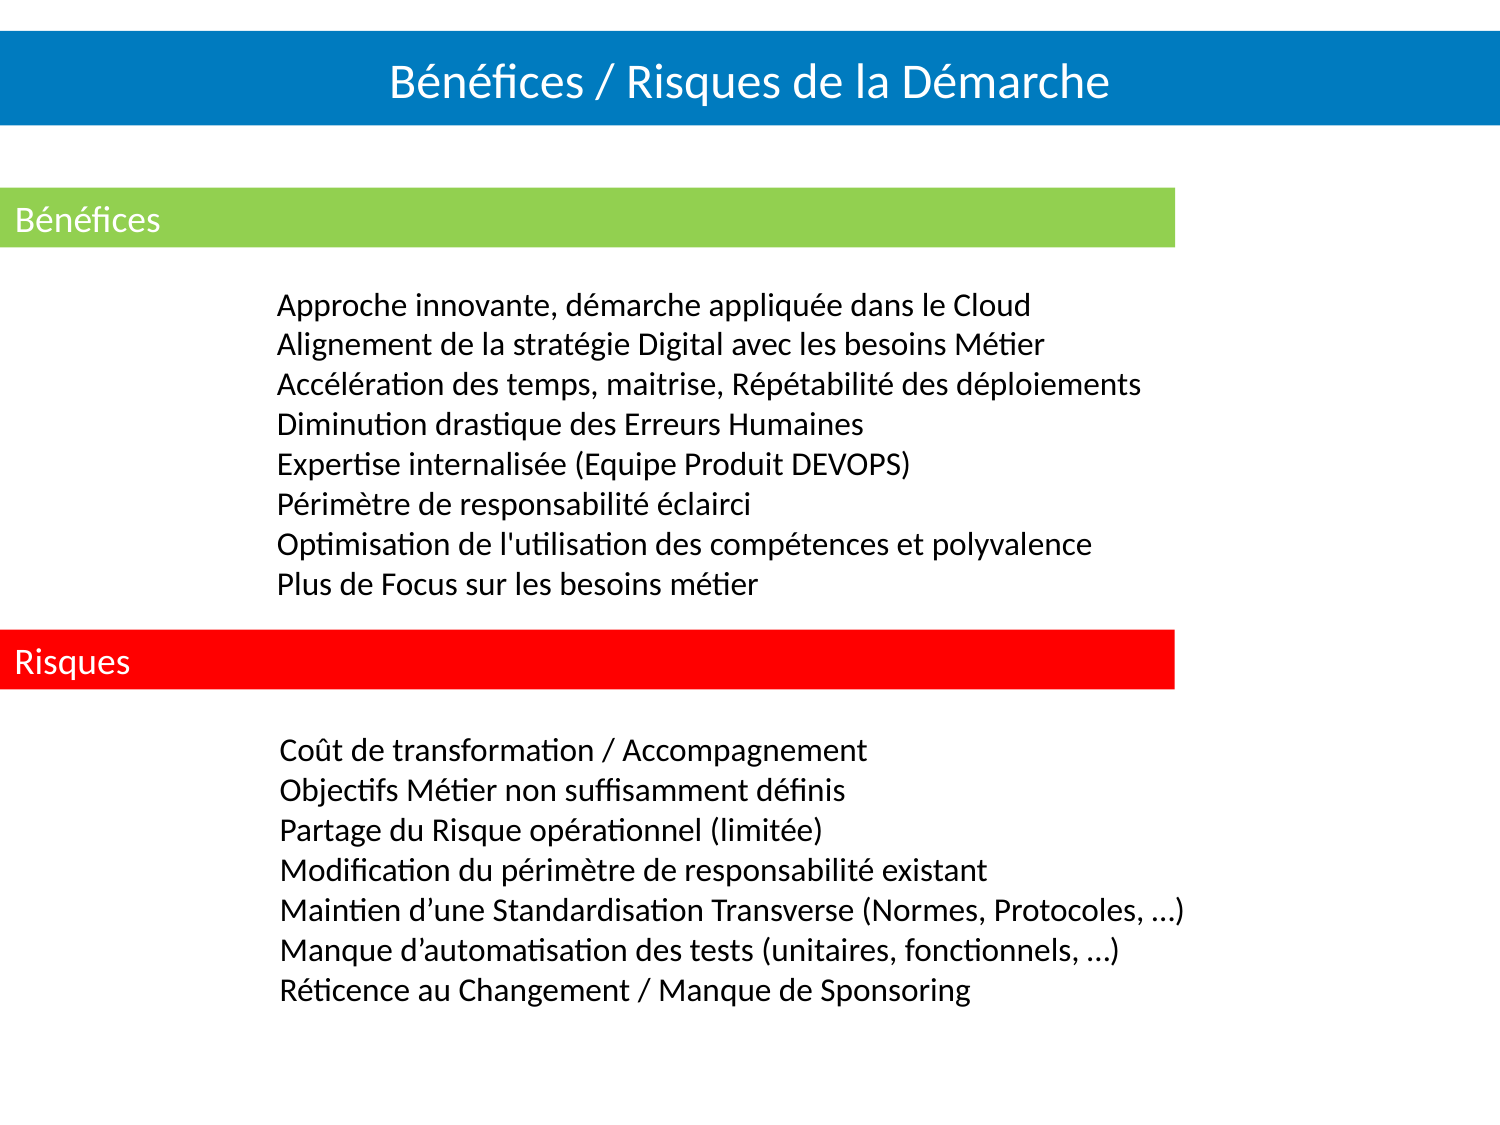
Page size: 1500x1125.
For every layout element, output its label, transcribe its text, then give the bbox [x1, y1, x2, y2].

text_box Risques [0, 629, 1175, 690]
text_box Bénéfices [0, 187, 1176, 248]
text_box Coût de transformation / Accompagnement Objectifs Métier non suffisamment définis Partage du Risque opérationnel (limitée) Modification du périmètre de responsabilité existant Maintien d’une Standardisation Transverse (Normes, Protocoles, …) Manque d’automatisation des tests (unitaires, fonctionnels, …) Réticence au Changement / Manque de Sponsoring [114, 721, 1353, 1016]
text_box Approche innovante, démarche appliquée dans le Cloud Alignement de la stratégie Digital avec les besoins Métier Accélération des temps, maitrise, Répétabilité des déploiements Diminution drastique des Erreurs Humaines Expertise internalisée (Equipe Produit DEVOPS) Périmètre de responsabilité éclairci Optimisation de l'utilisation des compétences et polyvalence Plus de Focus sur les besoins métier [112, 275, 1447, 610]
title Bénéfices / Risques de la Démarche [0, 30, 1500, 126]
